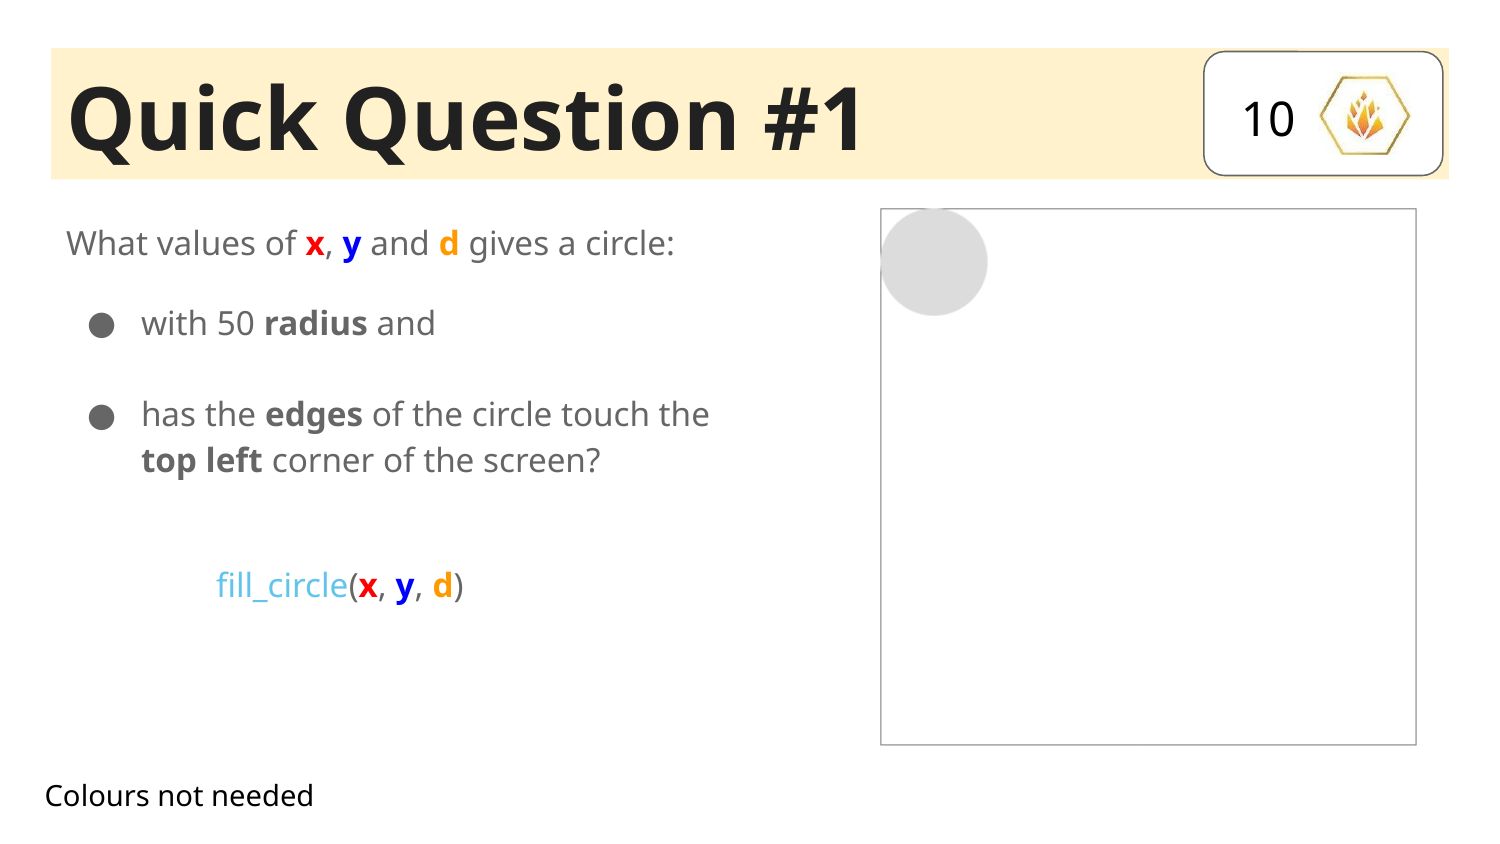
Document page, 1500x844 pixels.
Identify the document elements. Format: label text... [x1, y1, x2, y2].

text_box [1203, 51, 1444, 176]
title Quick Question #1 [51, 48, 1449, 180]
picture [874, 204, 1423, 753]
list What values of x, y and d gives a circle: with 50 radius and has the edges of the circle touch the top left corner of the screen? fill_circle(x, y, d) [51, 201, 750, 750]
text_box Colours not needed [29, 761, 750, 844]
